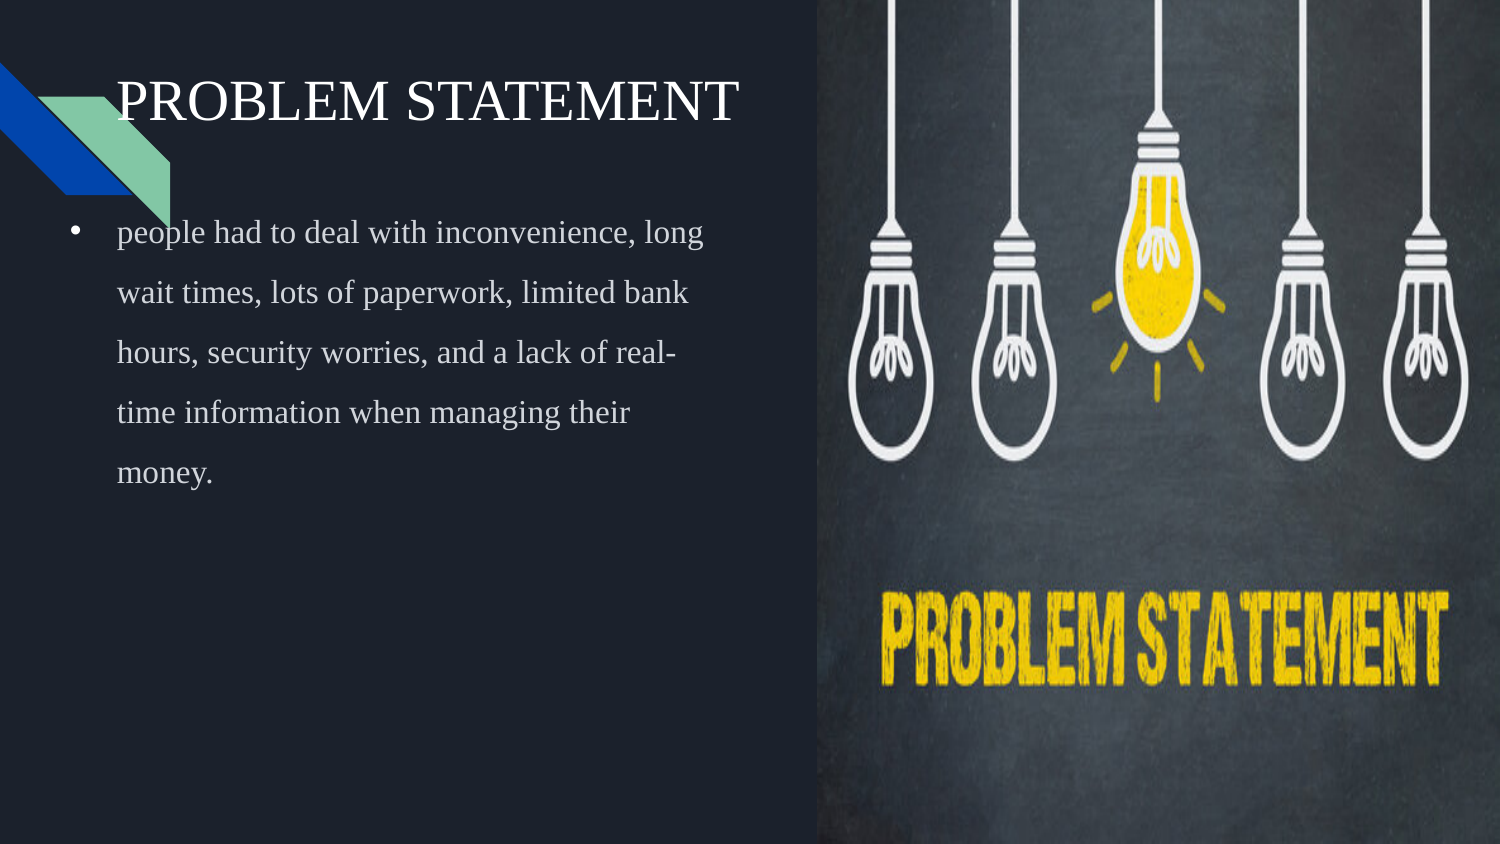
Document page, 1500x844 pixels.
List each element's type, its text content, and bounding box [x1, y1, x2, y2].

title PROBLEM STATEMENT [101, 47, 812, 198]
picture [817, 0, 1500, 844]
text_box people had to deal with inconvenience, long wait times, lots of paperwork, limited bank hours, security worries, and a lack of real-time information when managing their money. [55, 183, 750, 558]
